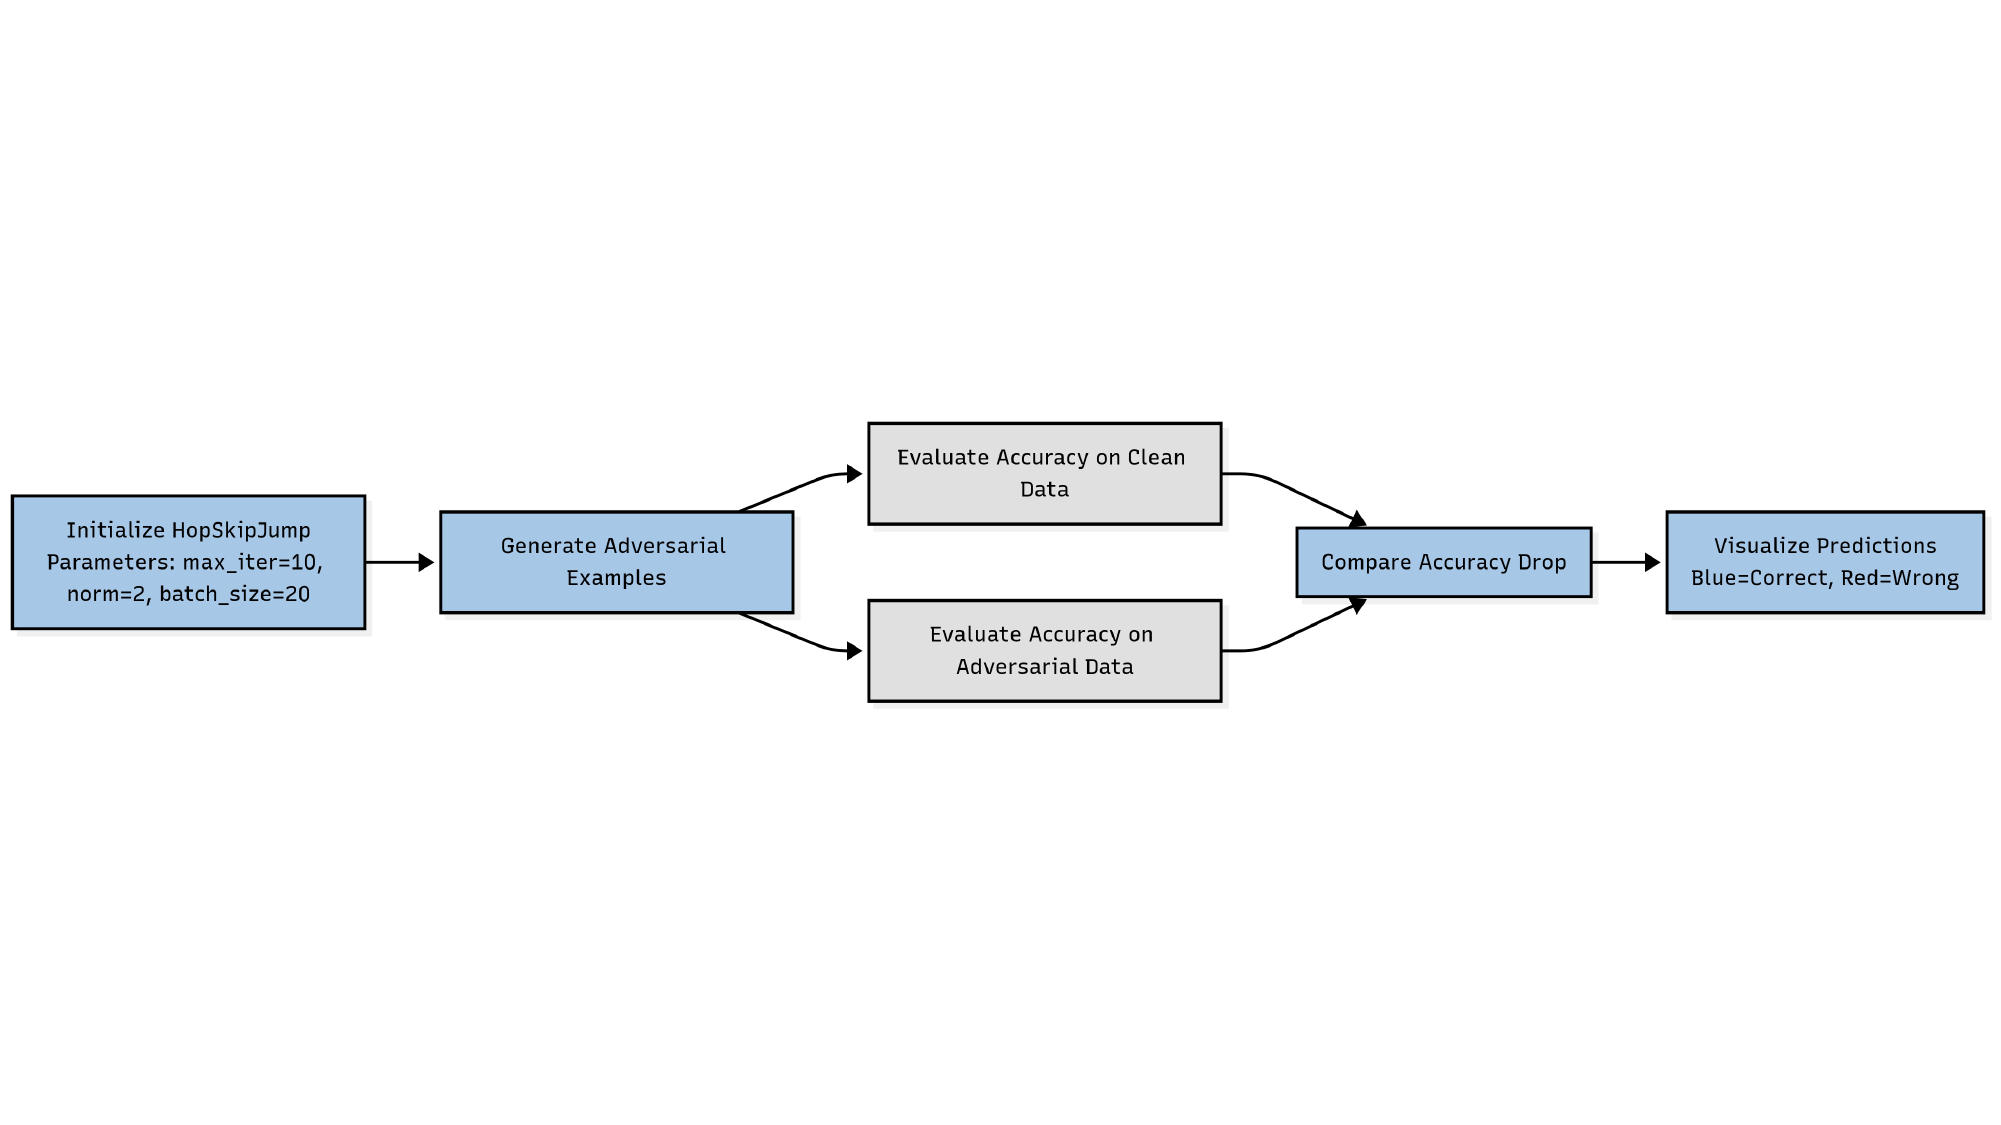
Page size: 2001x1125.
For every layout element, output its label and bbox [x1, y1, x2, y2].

picture [0, 411, 2000, 714]
